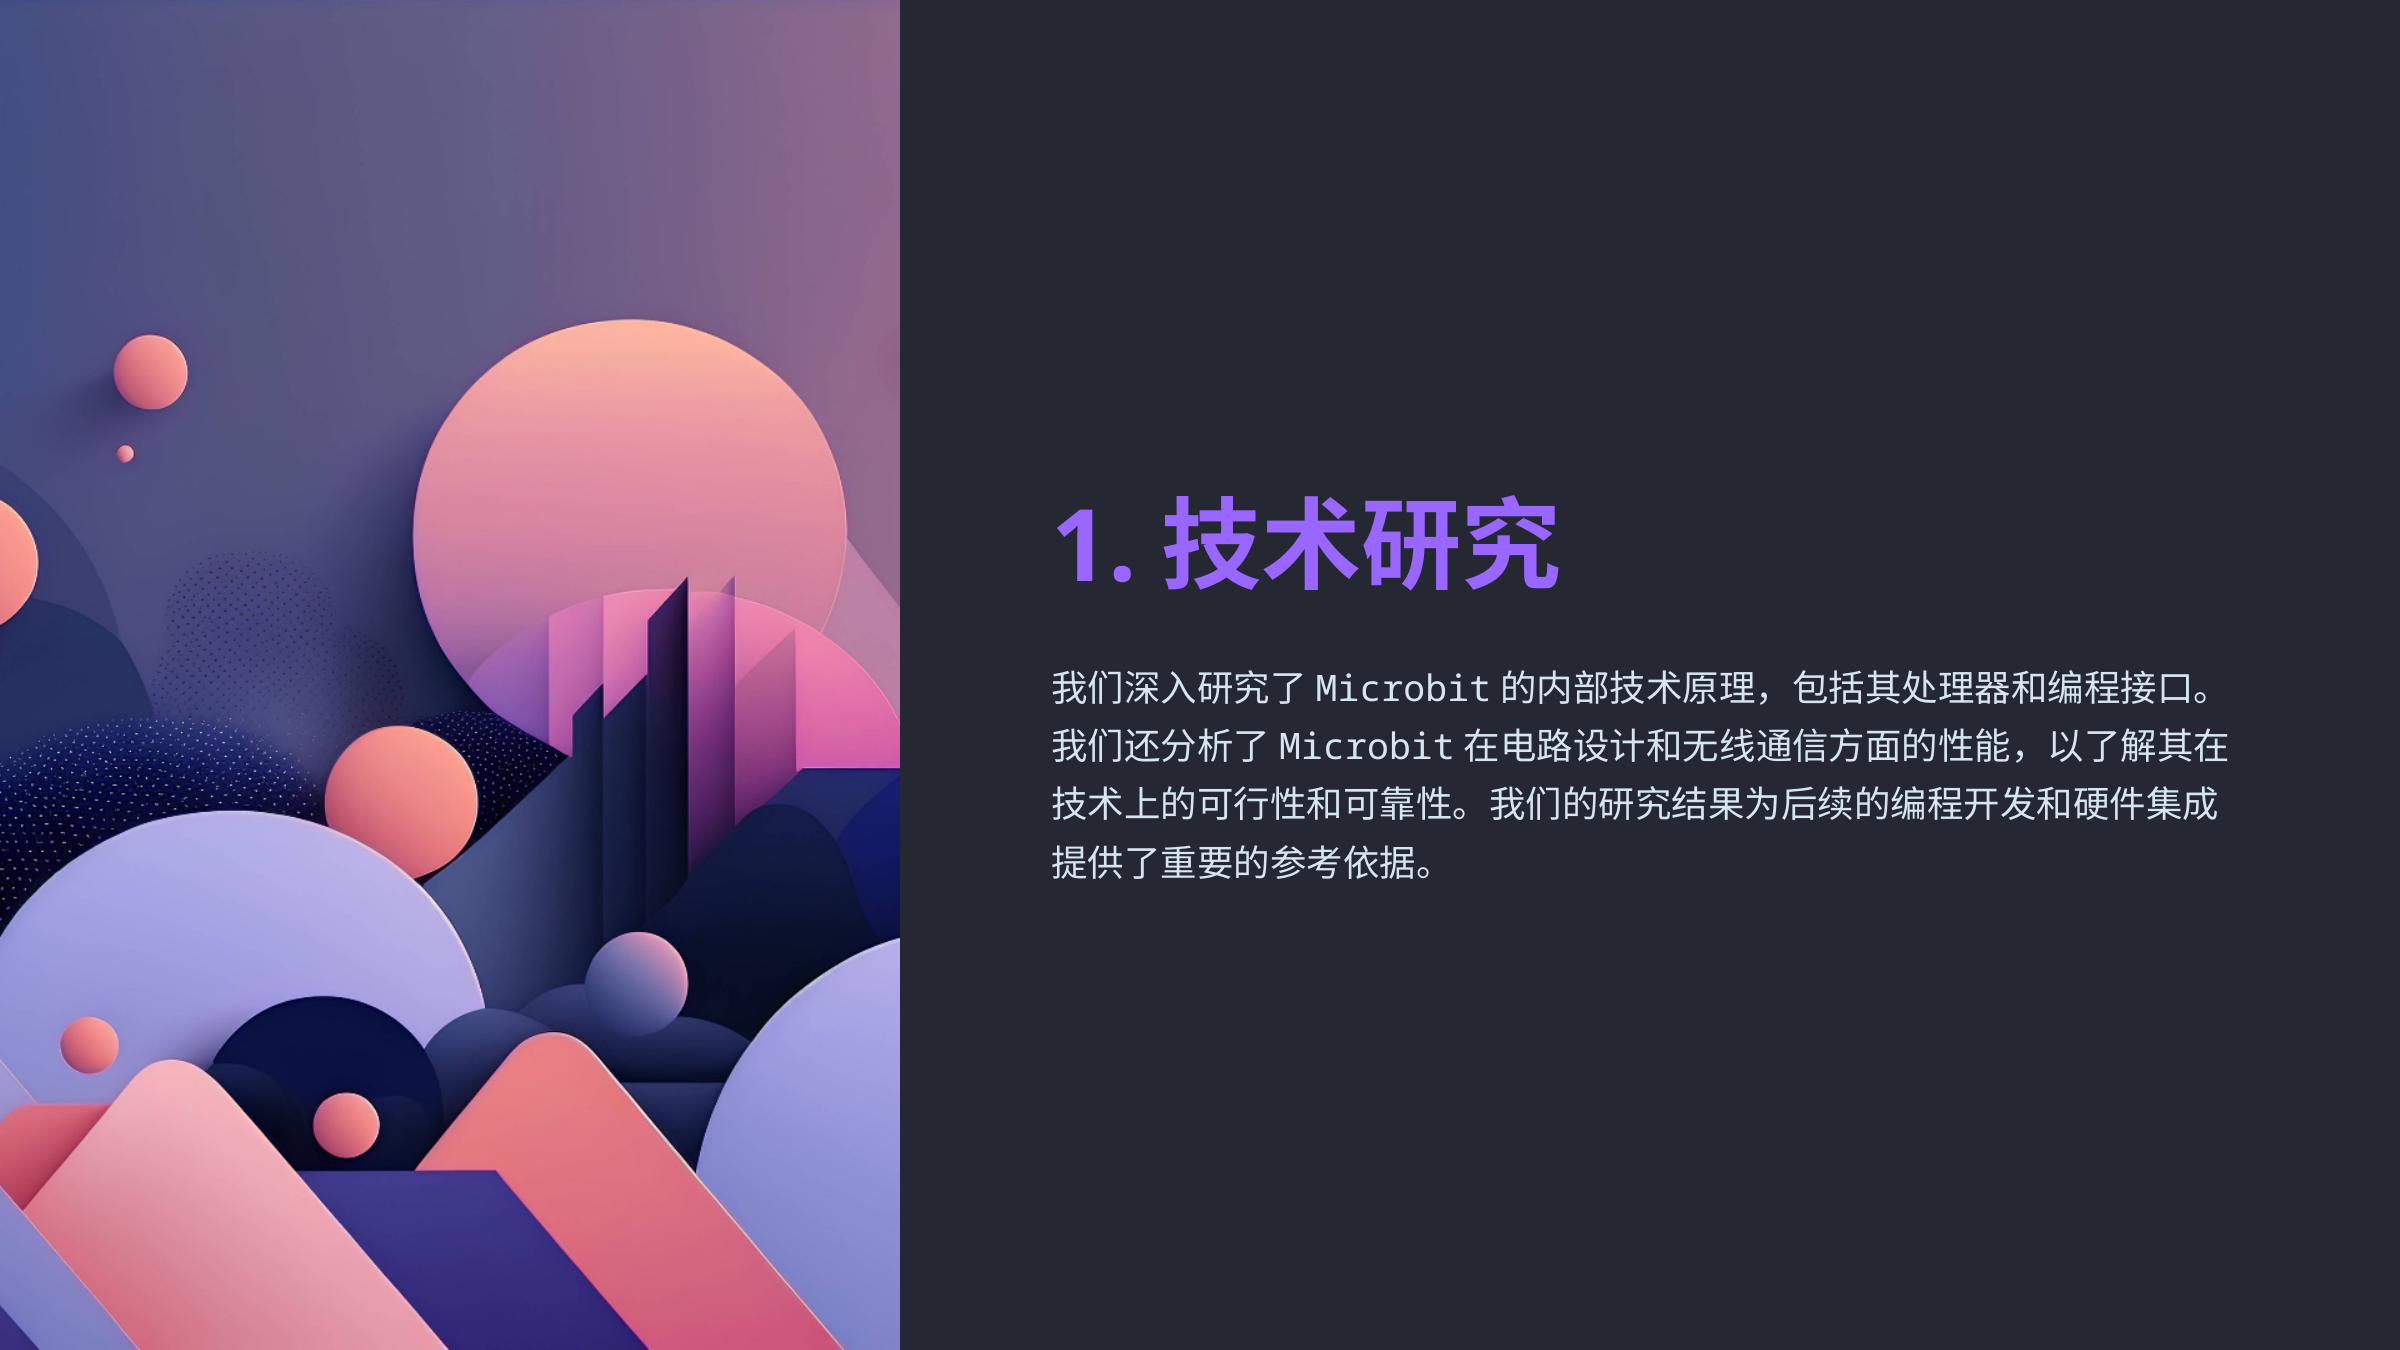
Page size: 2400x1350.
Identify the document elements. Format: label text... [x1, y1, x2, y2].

text_box 我们深入研究了Microbit的内部技术原理，包括其处理器和编程接口。我们还分析了Microbit在电路设计和无线通信方面的性能，以了解其在技术上的可行性和可靠性。我们的研究结果为后续的编程开发和硬件集成提供了重要的参考依据。 [1036, 642, 2264, 876]
picture [0, 0, 900, 1350]
text_box [900, 0, 2400, 1350]
text_box 1.技术研究 [1036, 474, 1766, 609]
